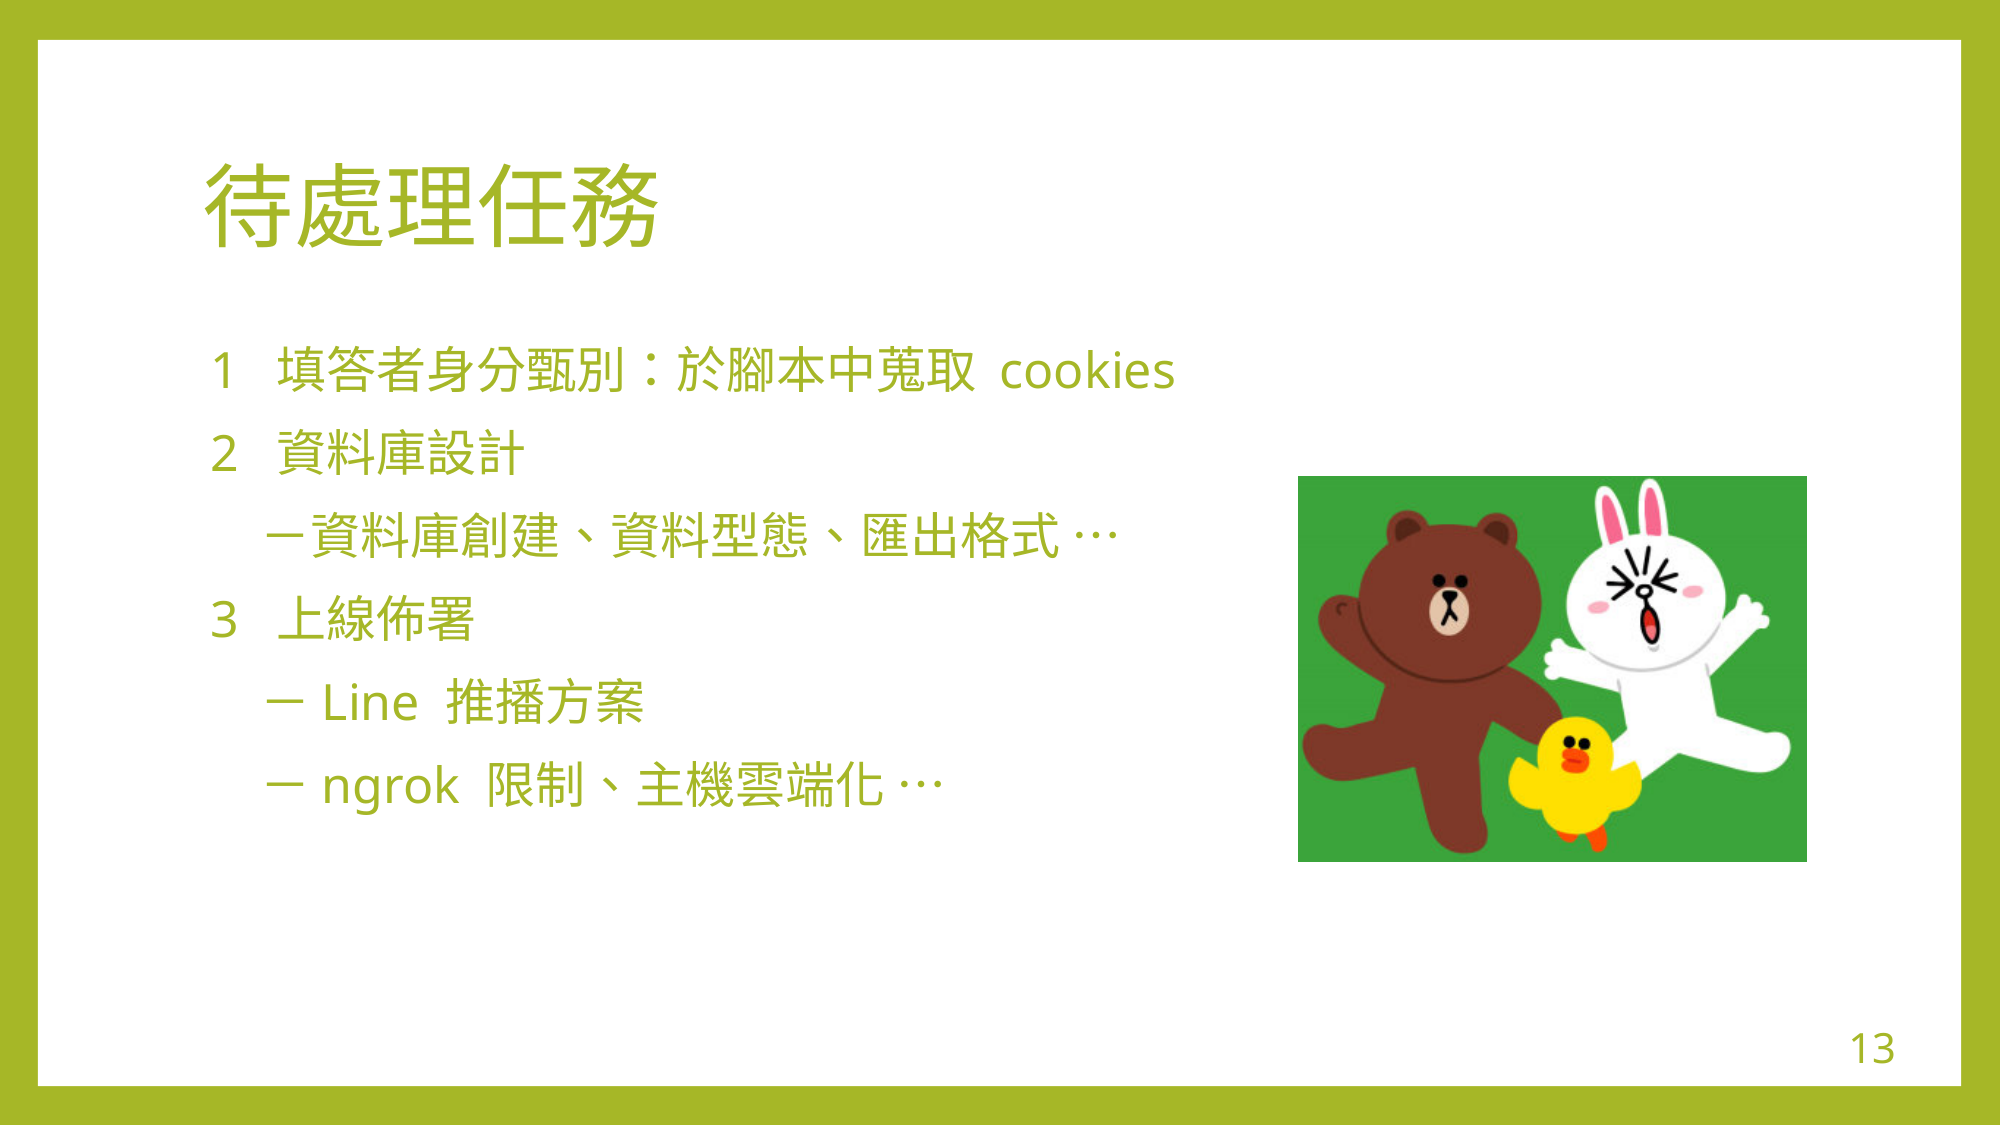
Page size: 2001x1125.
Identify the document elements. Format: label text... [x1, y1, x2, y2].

title 待處理任務 [187, 99, 1808, 323]
slide_number 13 [1631, 1020, 1912, 1081]
picture [1297, 475, 1808, 862]
list 1 填答者身分甄別：於腳本中蒐取 cookies 2 資料庫設計 －資料庫創建、資料型態、匯出格式 … 3 上線佈署 －Line 推播方案 －ngrok 限制、主機雲端化 … [187, 337, 1808, 1000]
